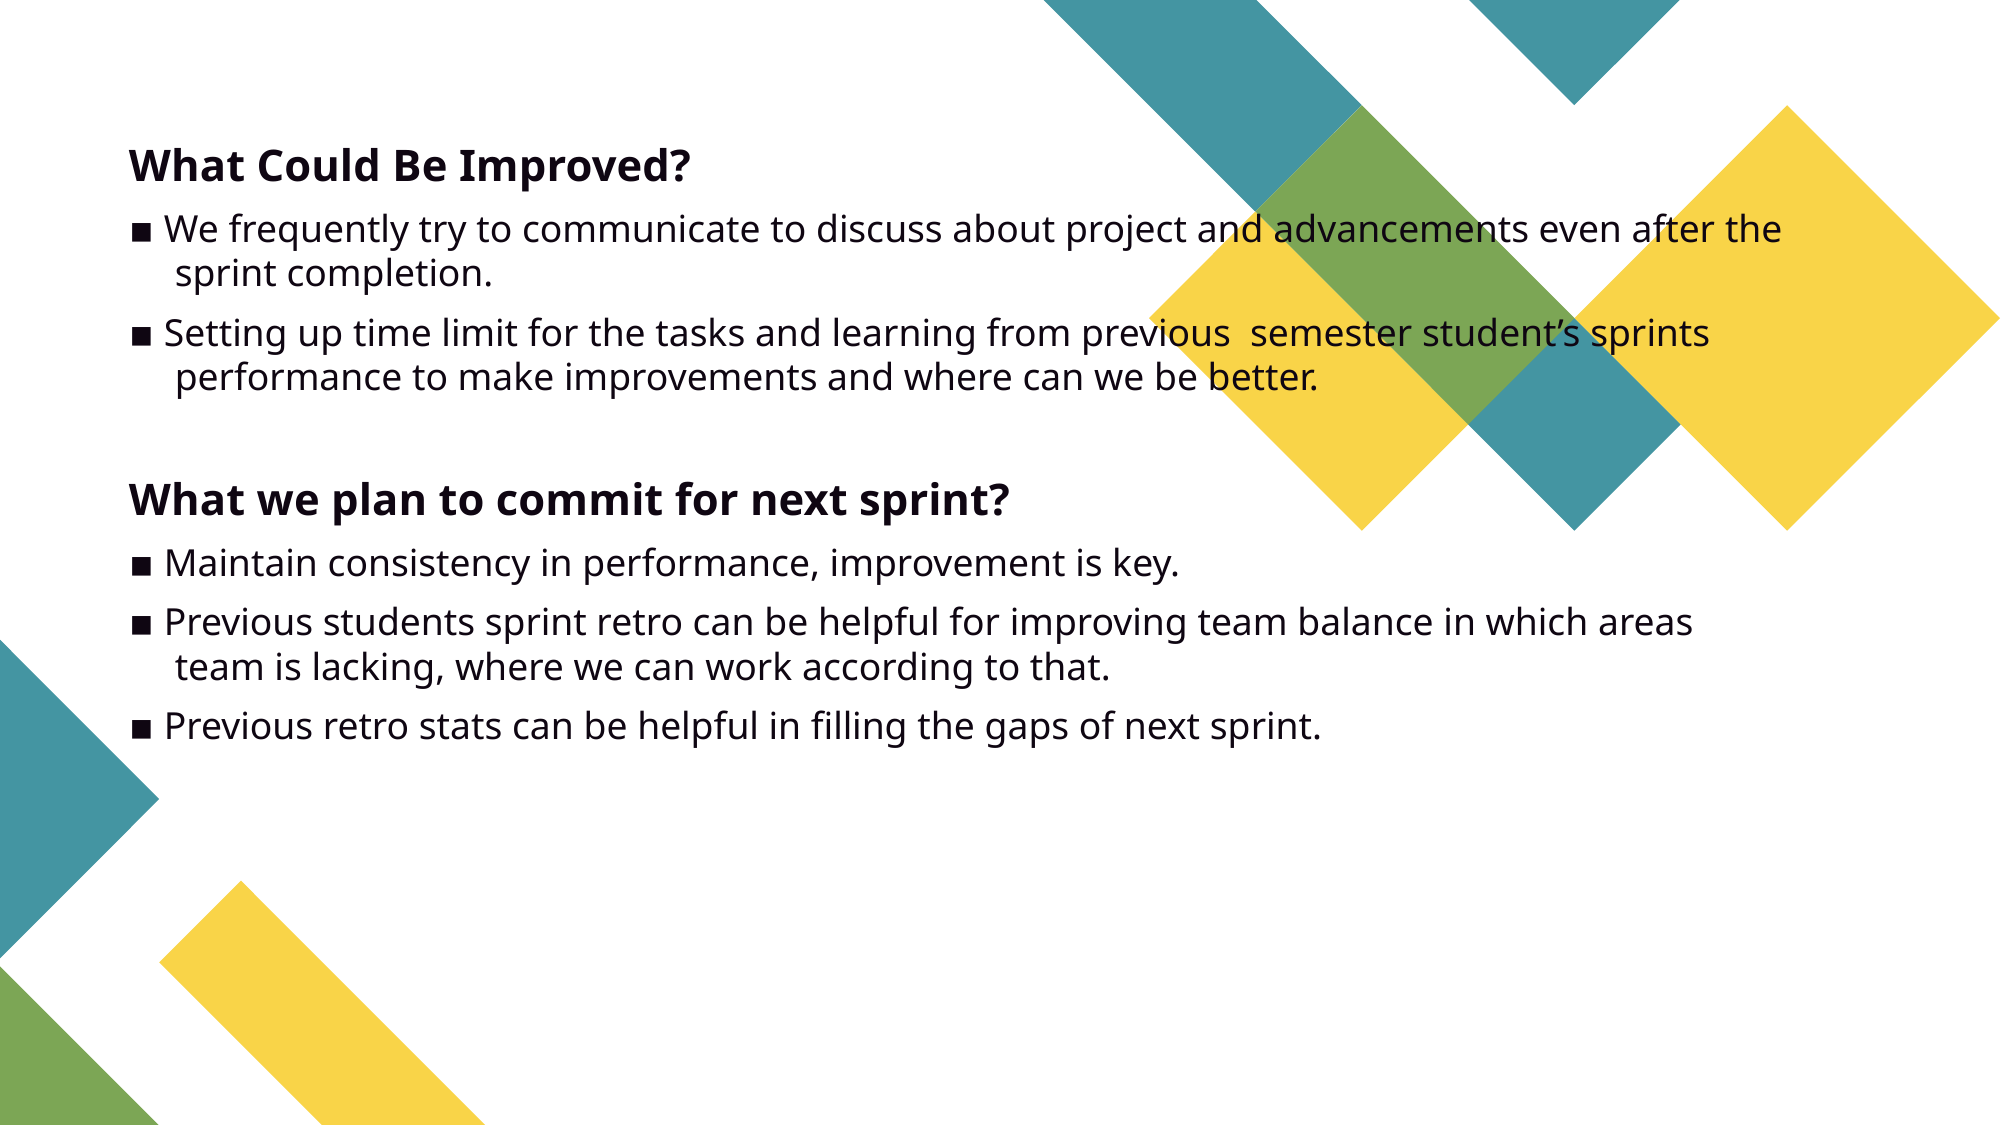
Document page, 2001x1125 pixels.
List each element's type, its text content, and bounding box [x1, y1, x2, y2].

slide_number [144, 1059, 612, 1122]
title What Could Be Improved? ▪ We frequently try to communicate to discuss about project and advancements even after the sprint completion. ▪ Setting up time limit for the tasks and learning from previous semester student’s sprints performance to make improvements and where can we be better. What we plan to commit for next sprint? ▪ Maintain consistency in performance, improvement is key. ▪ Previous students sprint retro can be helpful for improving team balance in which areas team is lacking, where we can work according to that. ▪ Previous retro stats can be helpful in filling the gaps of next sprint. [128, 137, 1789, 766]
